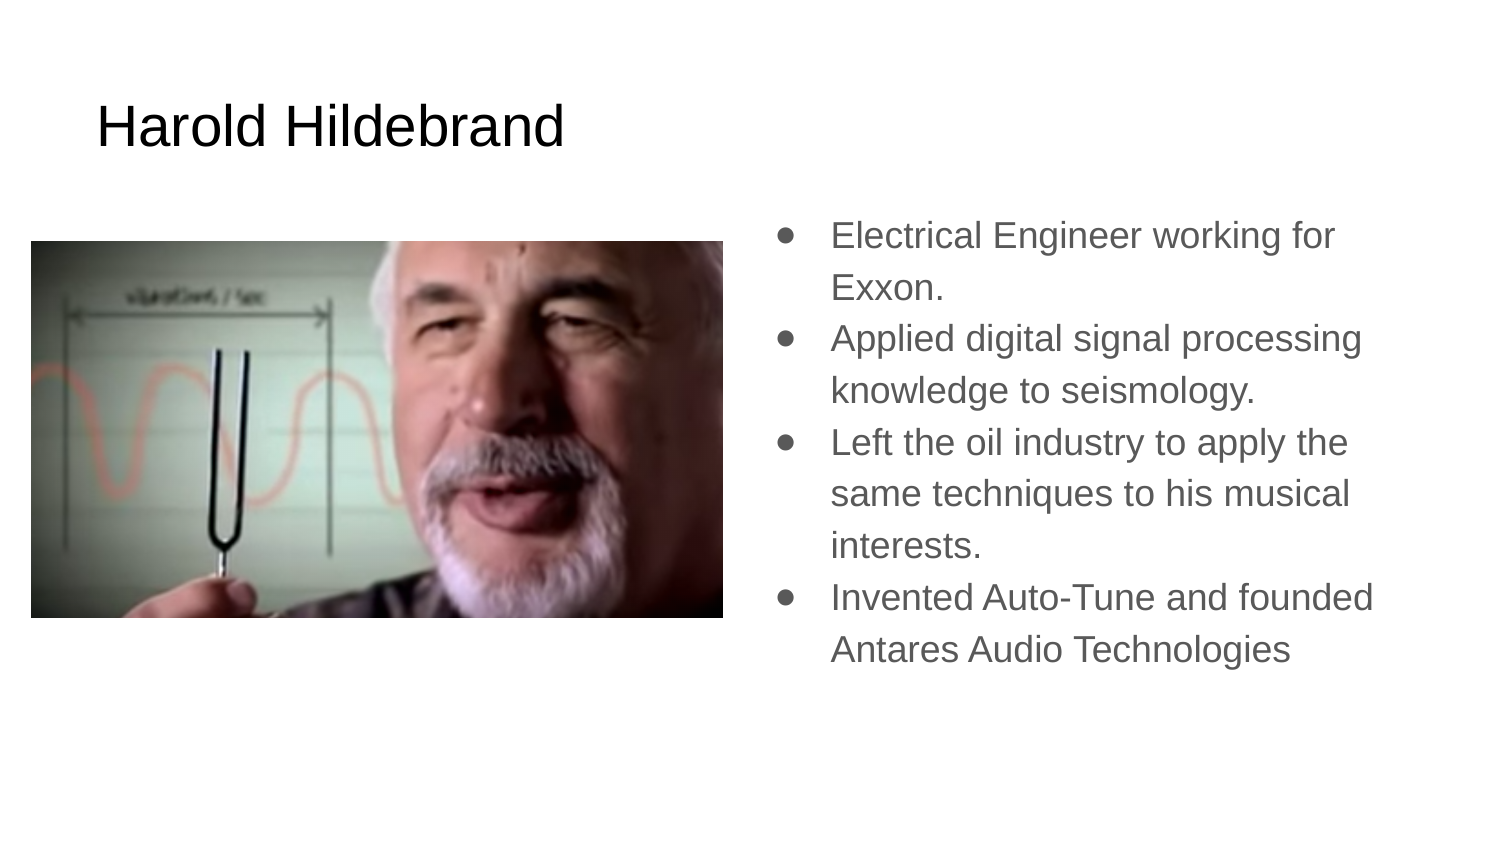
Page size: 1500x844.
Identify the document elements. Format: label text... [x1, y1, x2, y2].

list Electrical Engineer working for Exxon. Applied digital signal processing knowledge to seismology. Left the oil industry to apply the same techniques to his musical interests. Invented Auto-Tune and founded Antares Audio Technologies [740, 189, 1449, 750]
picture [31, 241, 723, 619]
title Harold Hildebrand [81, 72, 1479, 167]
